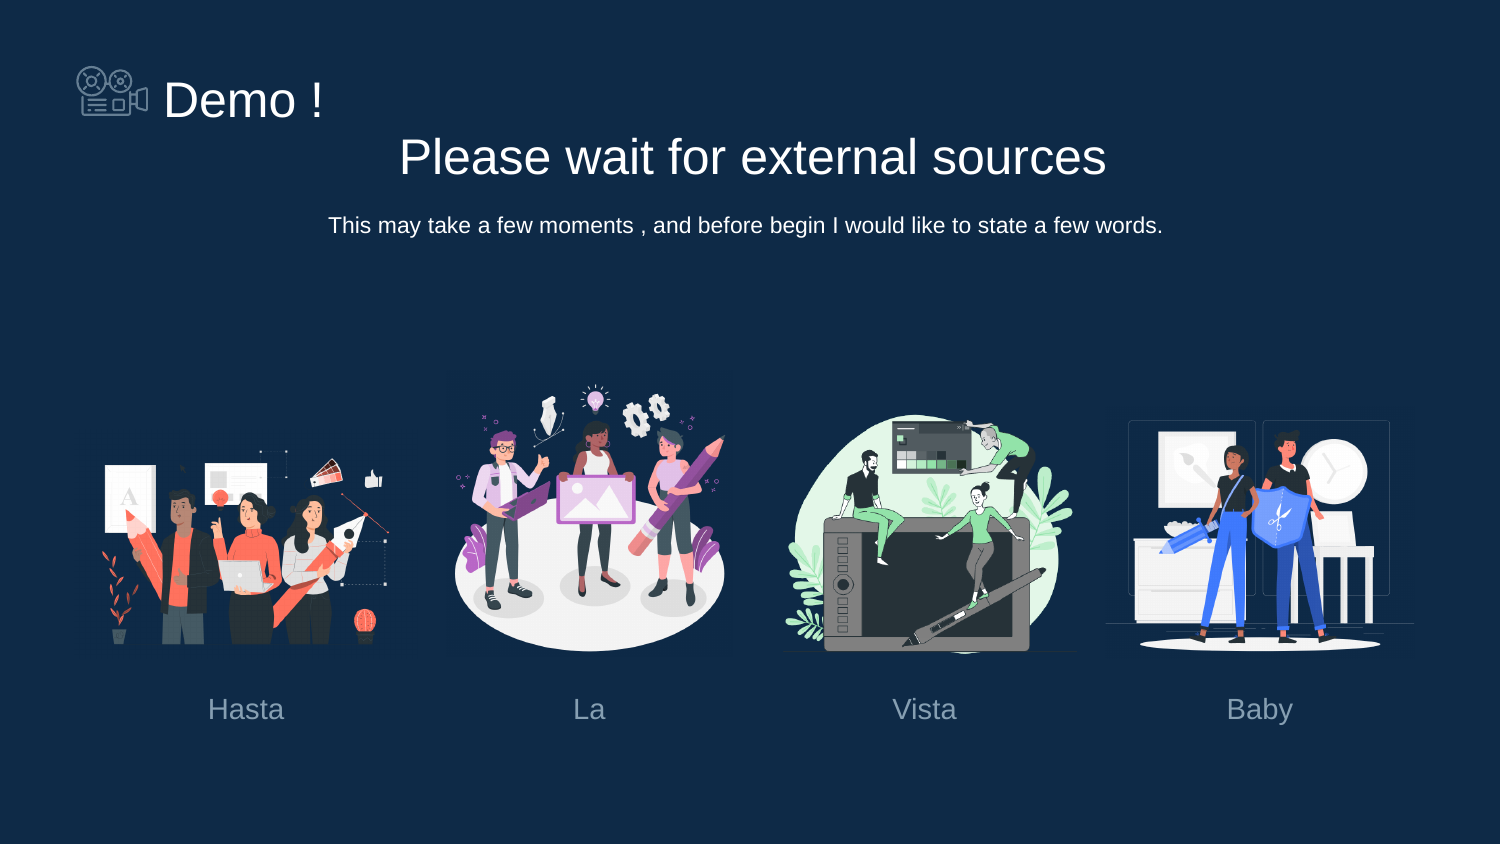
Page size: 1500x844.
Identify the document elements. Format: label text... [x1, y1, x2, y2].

picture [446, 370, 733, 657]
title Please wait for external sources [175, 109, 1332, 189]
text_box Demo ! [148, 52, 352, 154]
picture [1105, 406, 1415, 659]
list Hasta [141, 679, 351, 732]
picture [74, 429, 418, 659]
list Baby [1155, 679, 1365, 732]
picture [770, 396, 1080, 666]
list Vista [820, 679, 1029, 732]
list La [485, 679, 694, 732]
list This may take a few moments , and before begin I would like to state a few words. [205, 191, 1294, 245]
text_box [74, 65, 149, 117]
